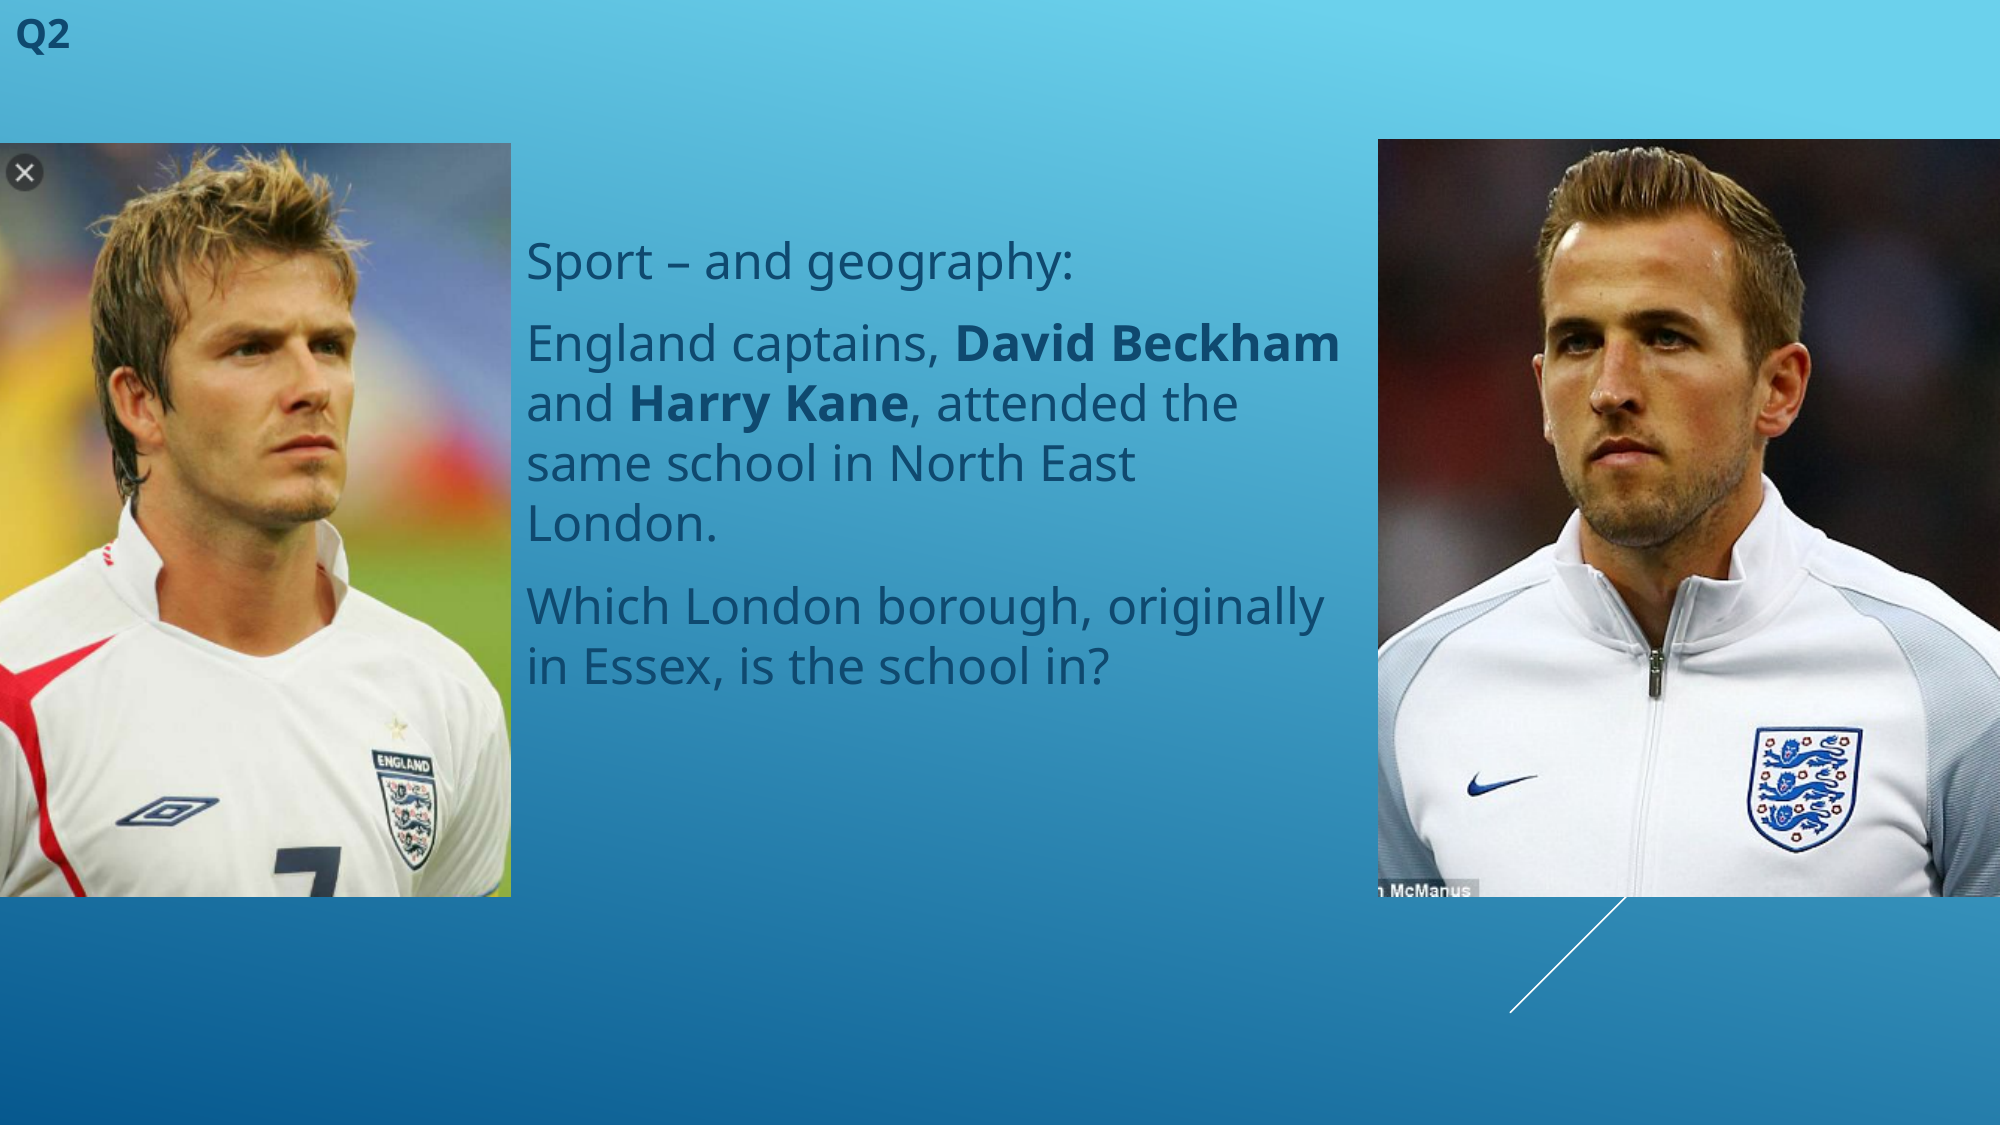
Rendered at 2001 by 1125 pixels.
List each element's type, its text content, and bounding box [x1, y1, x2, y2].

text_box Q2 [0, 0, 165, 65]
picture [1378, 138, 2000, 897]
picture [0, 142, 512, 897]
list Sport – and geography: England captains, David Beckham and Harry Kane, attended the same school in North East London. Which London borough, originally in Essex, is the school in? [512, 188, 1359, 735]
